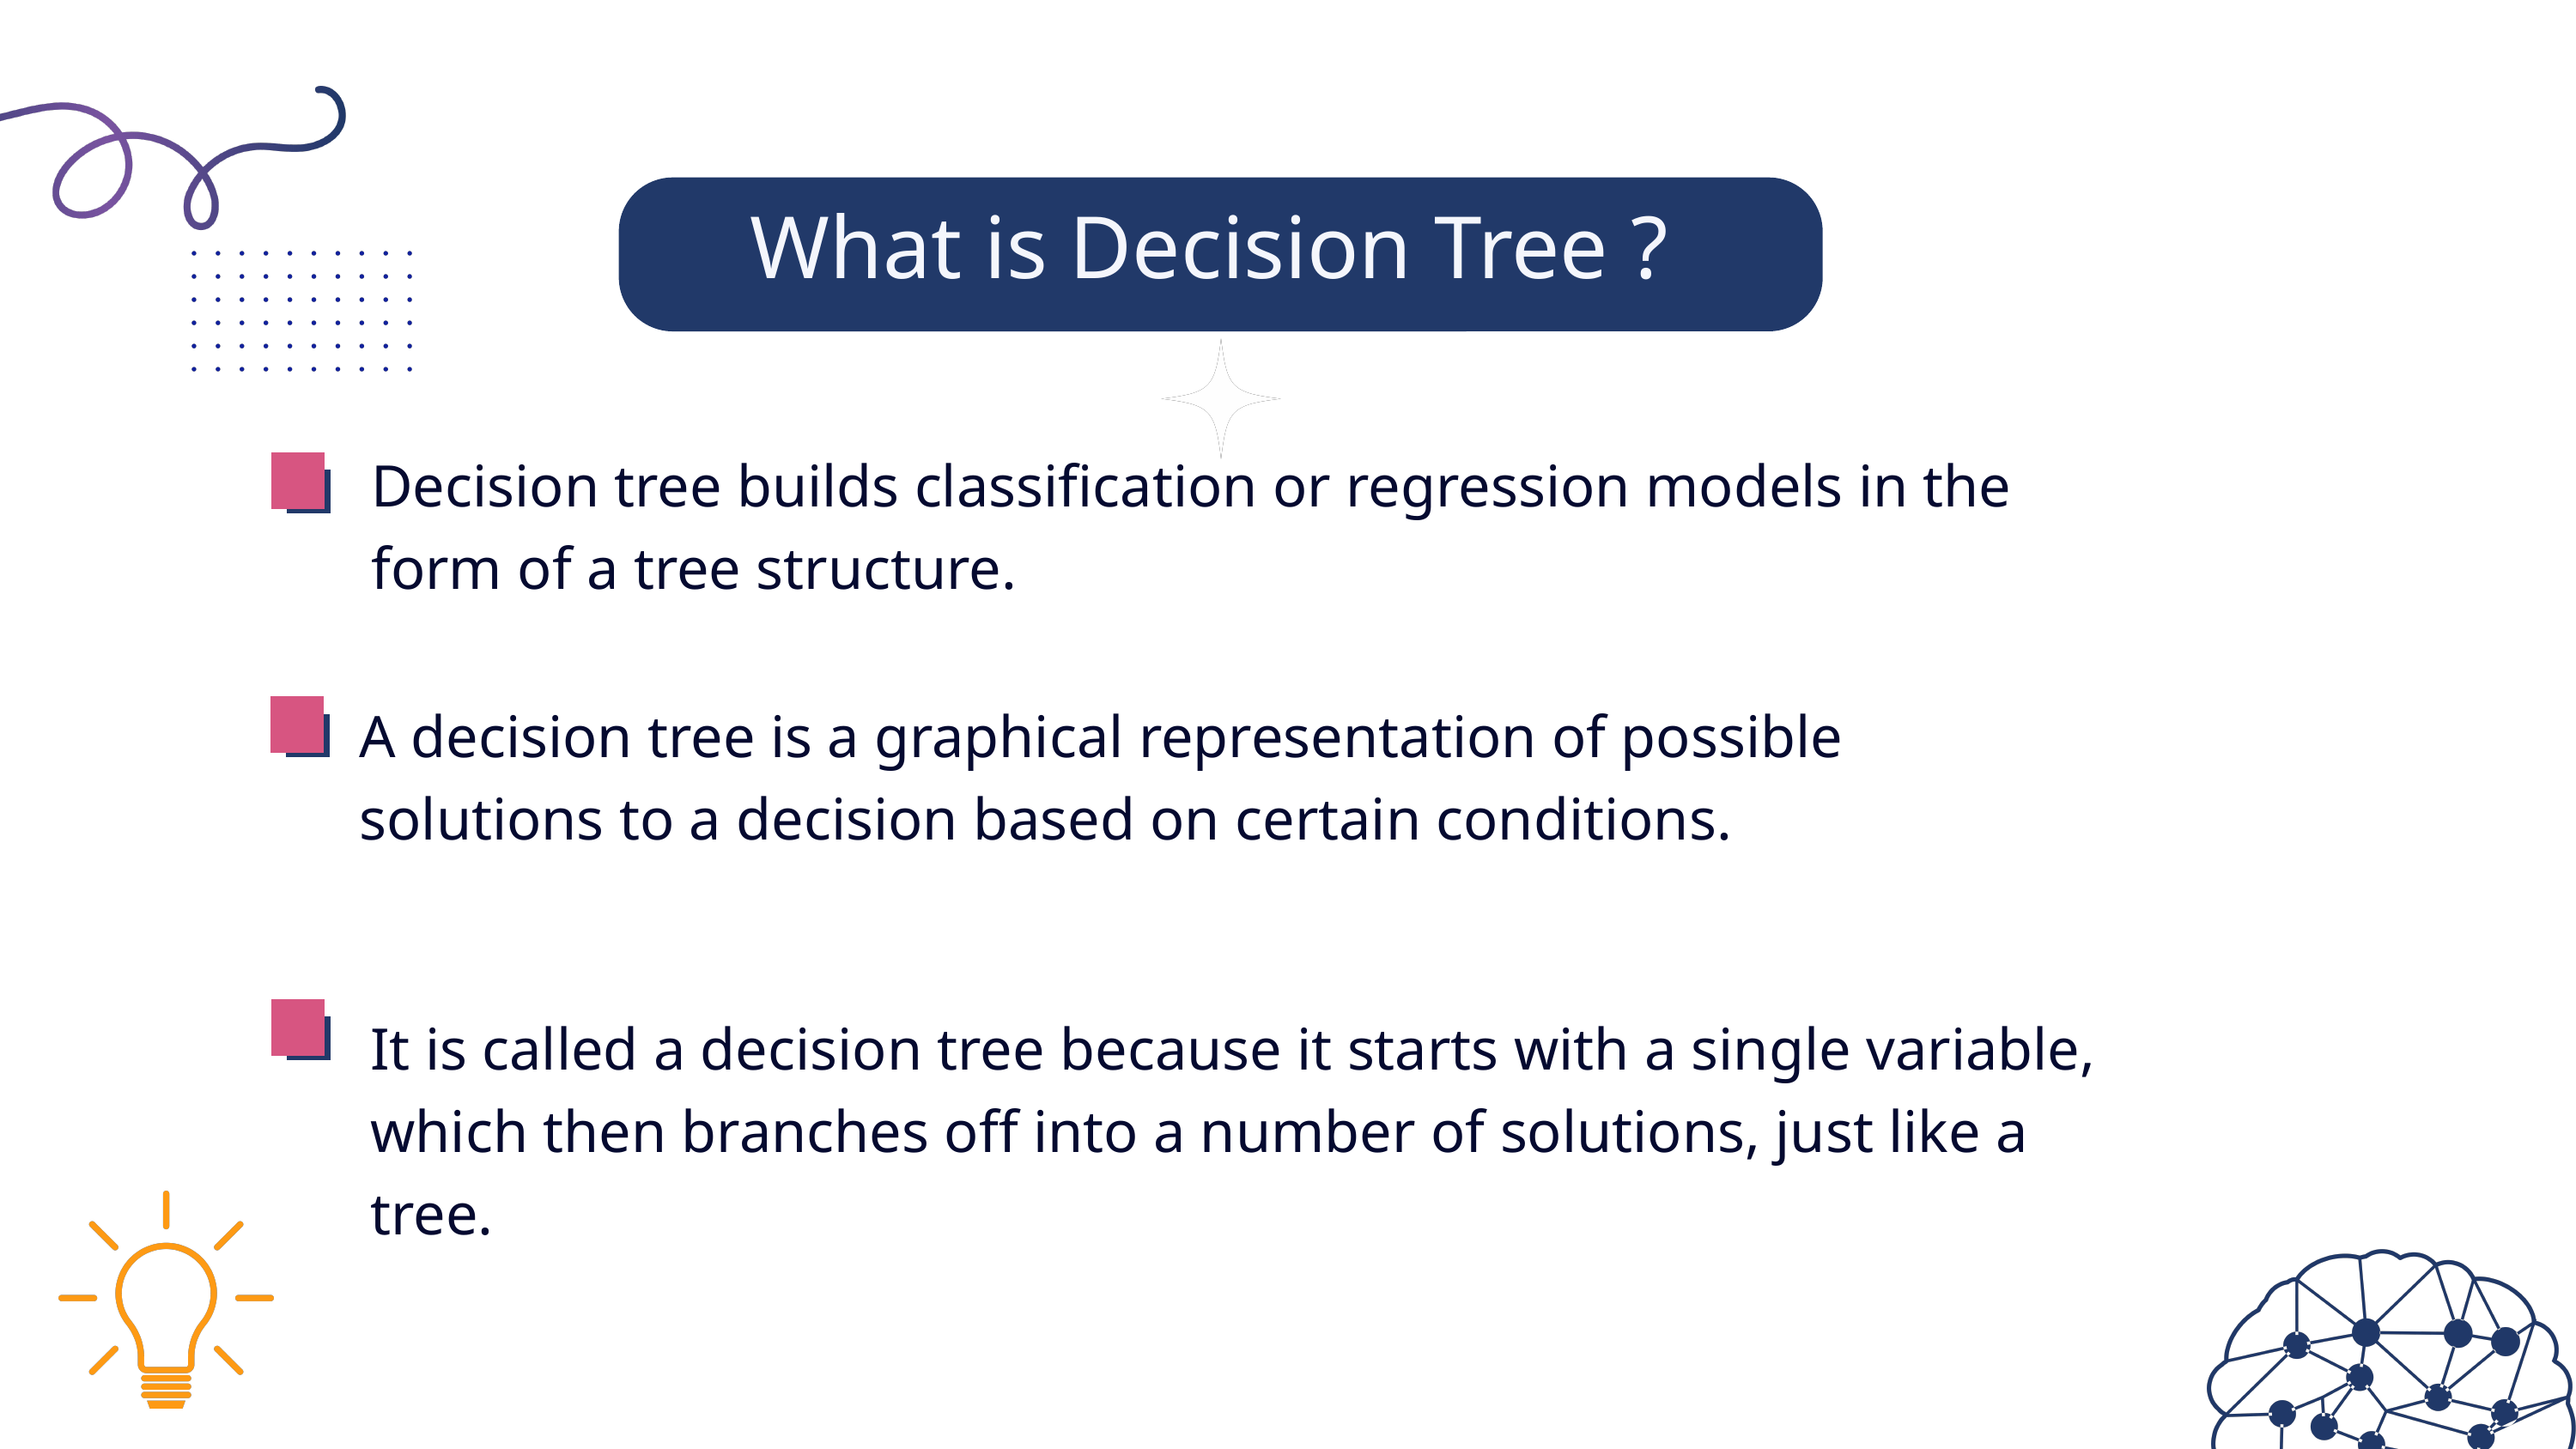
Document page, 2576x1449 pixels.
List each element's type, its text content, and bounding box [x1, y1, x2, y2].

picture [58, 1190, 274, 1409]
picture [1160, 338, 1281, 459]
text_box It is called a decision tree because it starts with a single variable, which then branches off into a number of solutions, just like a tree. [370, 998, 2125, 1330]
text_box Decision tree builds classification or regression models in the form of a tree structure. [371, 435, 2029, 602]
picture [2207, 1247, 2576, 1449]
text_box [270, 452, 331, 514]
text_box A decision tree is a graphical representation of possible solutions to a decision based on certain conditions. [359, 687, 2050, 852]
text_box What is Decision Tree ? [617, 175, 1825, 334]
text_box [270, 695, 330, 758]
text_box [270, 998, 331, 1061]
picture [191, 250, 413, 372]
picture [0, 85, 348, 232]
